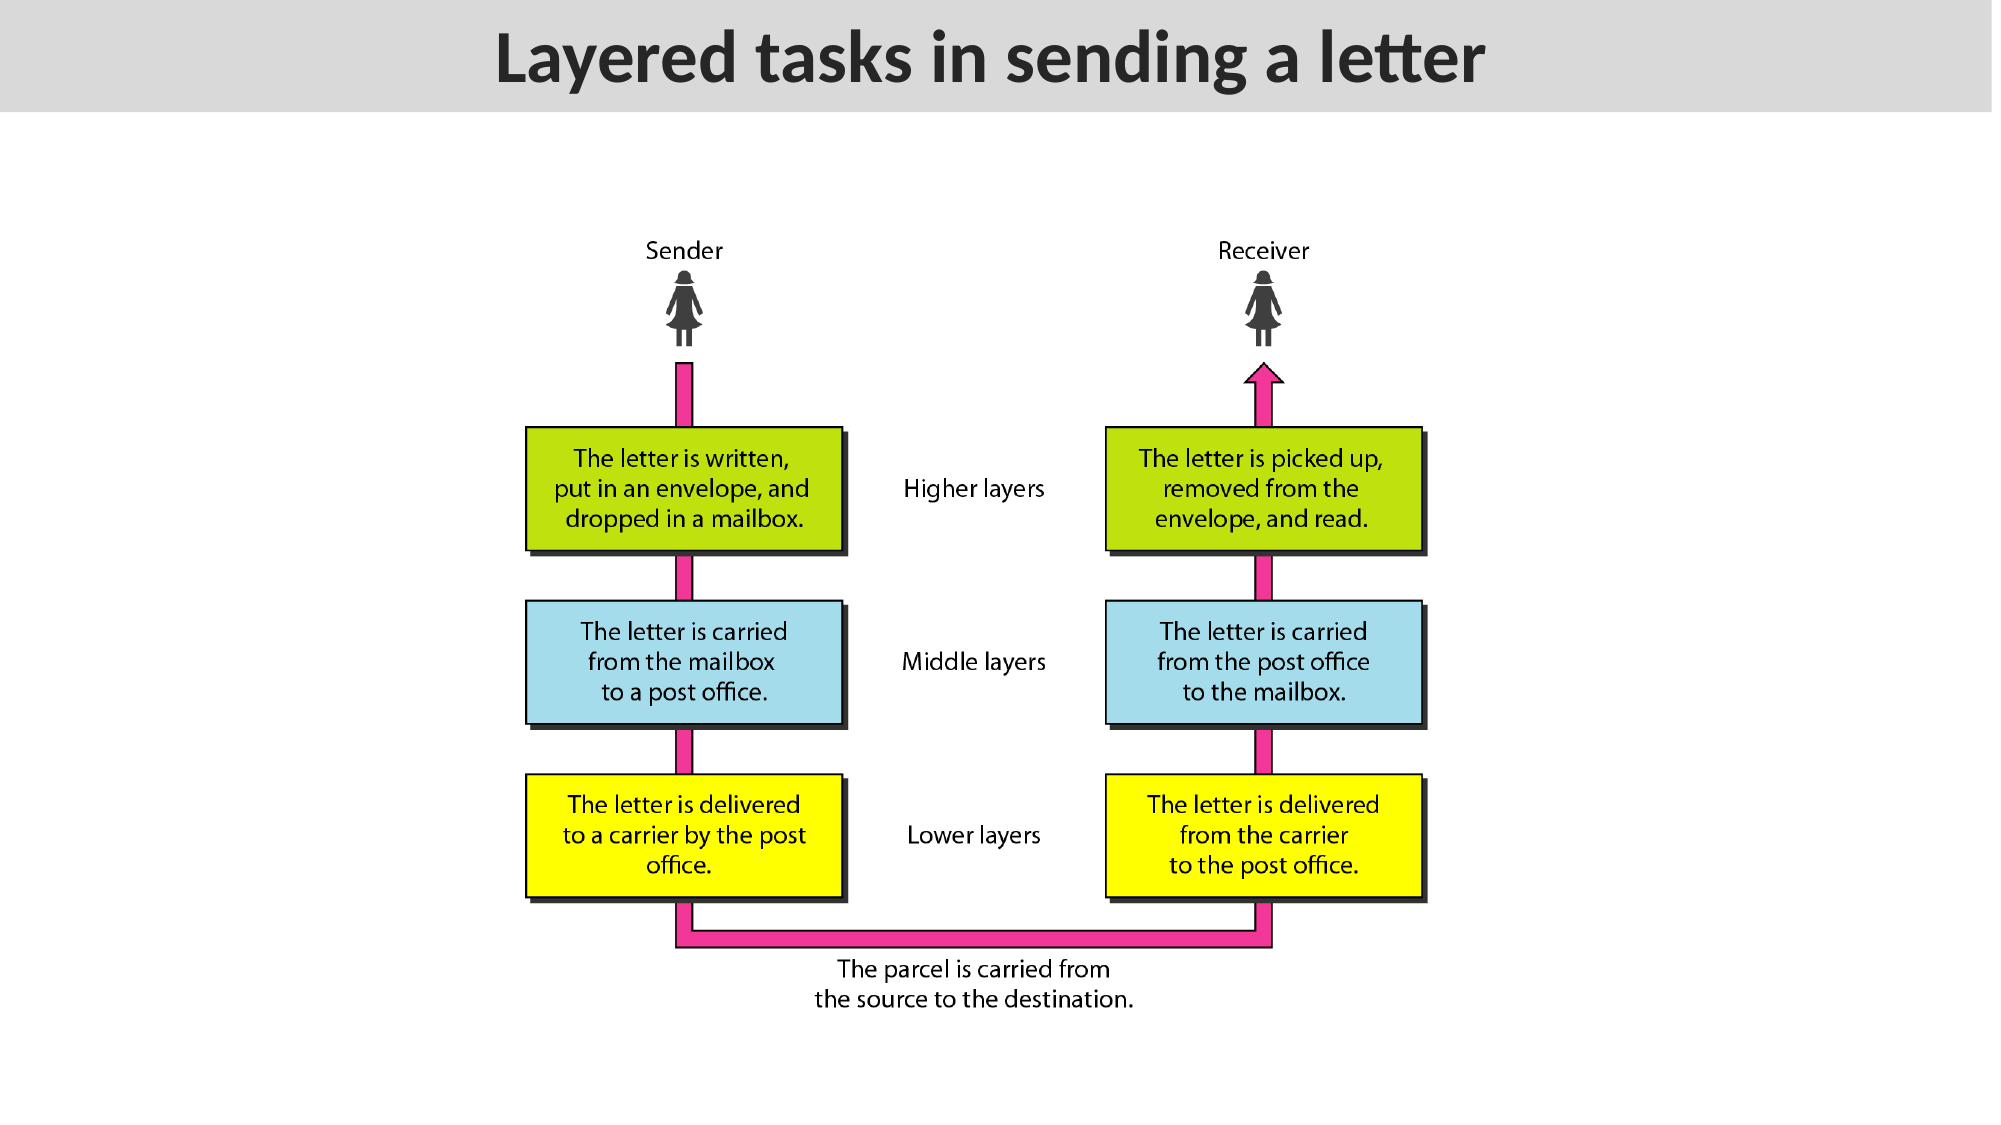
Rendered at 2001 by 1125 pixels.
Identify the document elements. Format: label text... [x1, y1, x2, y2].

picture [524, 237, 1428, 1015]
text_box Layered tasks in sending a letter [0, 0, 1992, 113]
